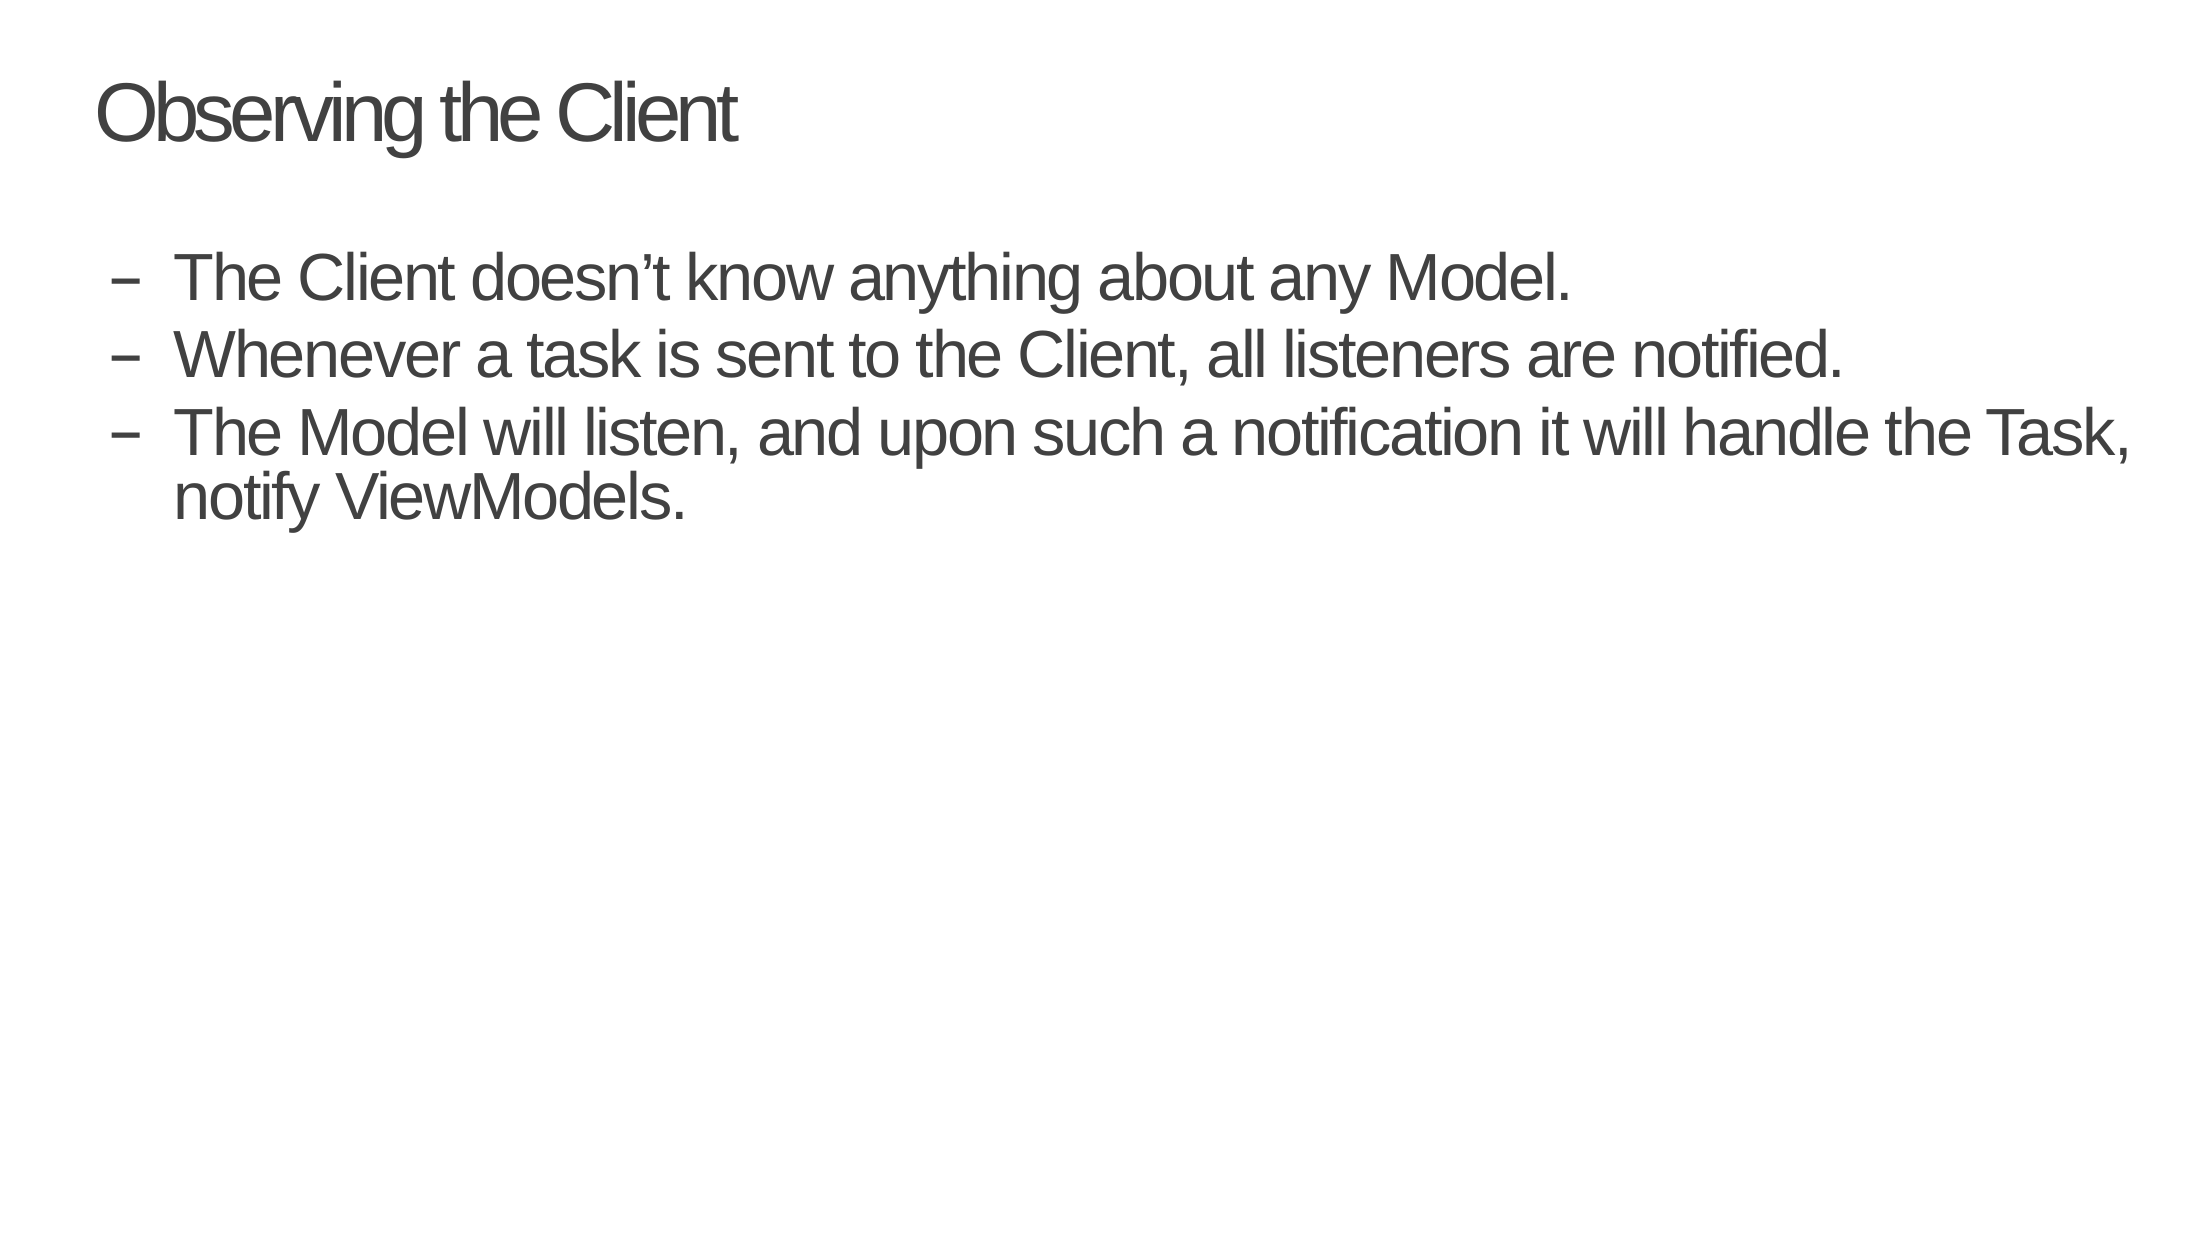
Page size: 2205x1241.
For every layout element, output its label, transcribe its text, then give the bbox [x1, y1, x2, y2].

title Observing the Client [94, 64, 2205, 219]
list The Client doesn’t know anything about any Model. Whenever a task is sent to the Client, all listeners are notified. The Model will listen, and upon such a notification it will handle the Task, notify ViewModels. [94, 242, 2205, 1140]
